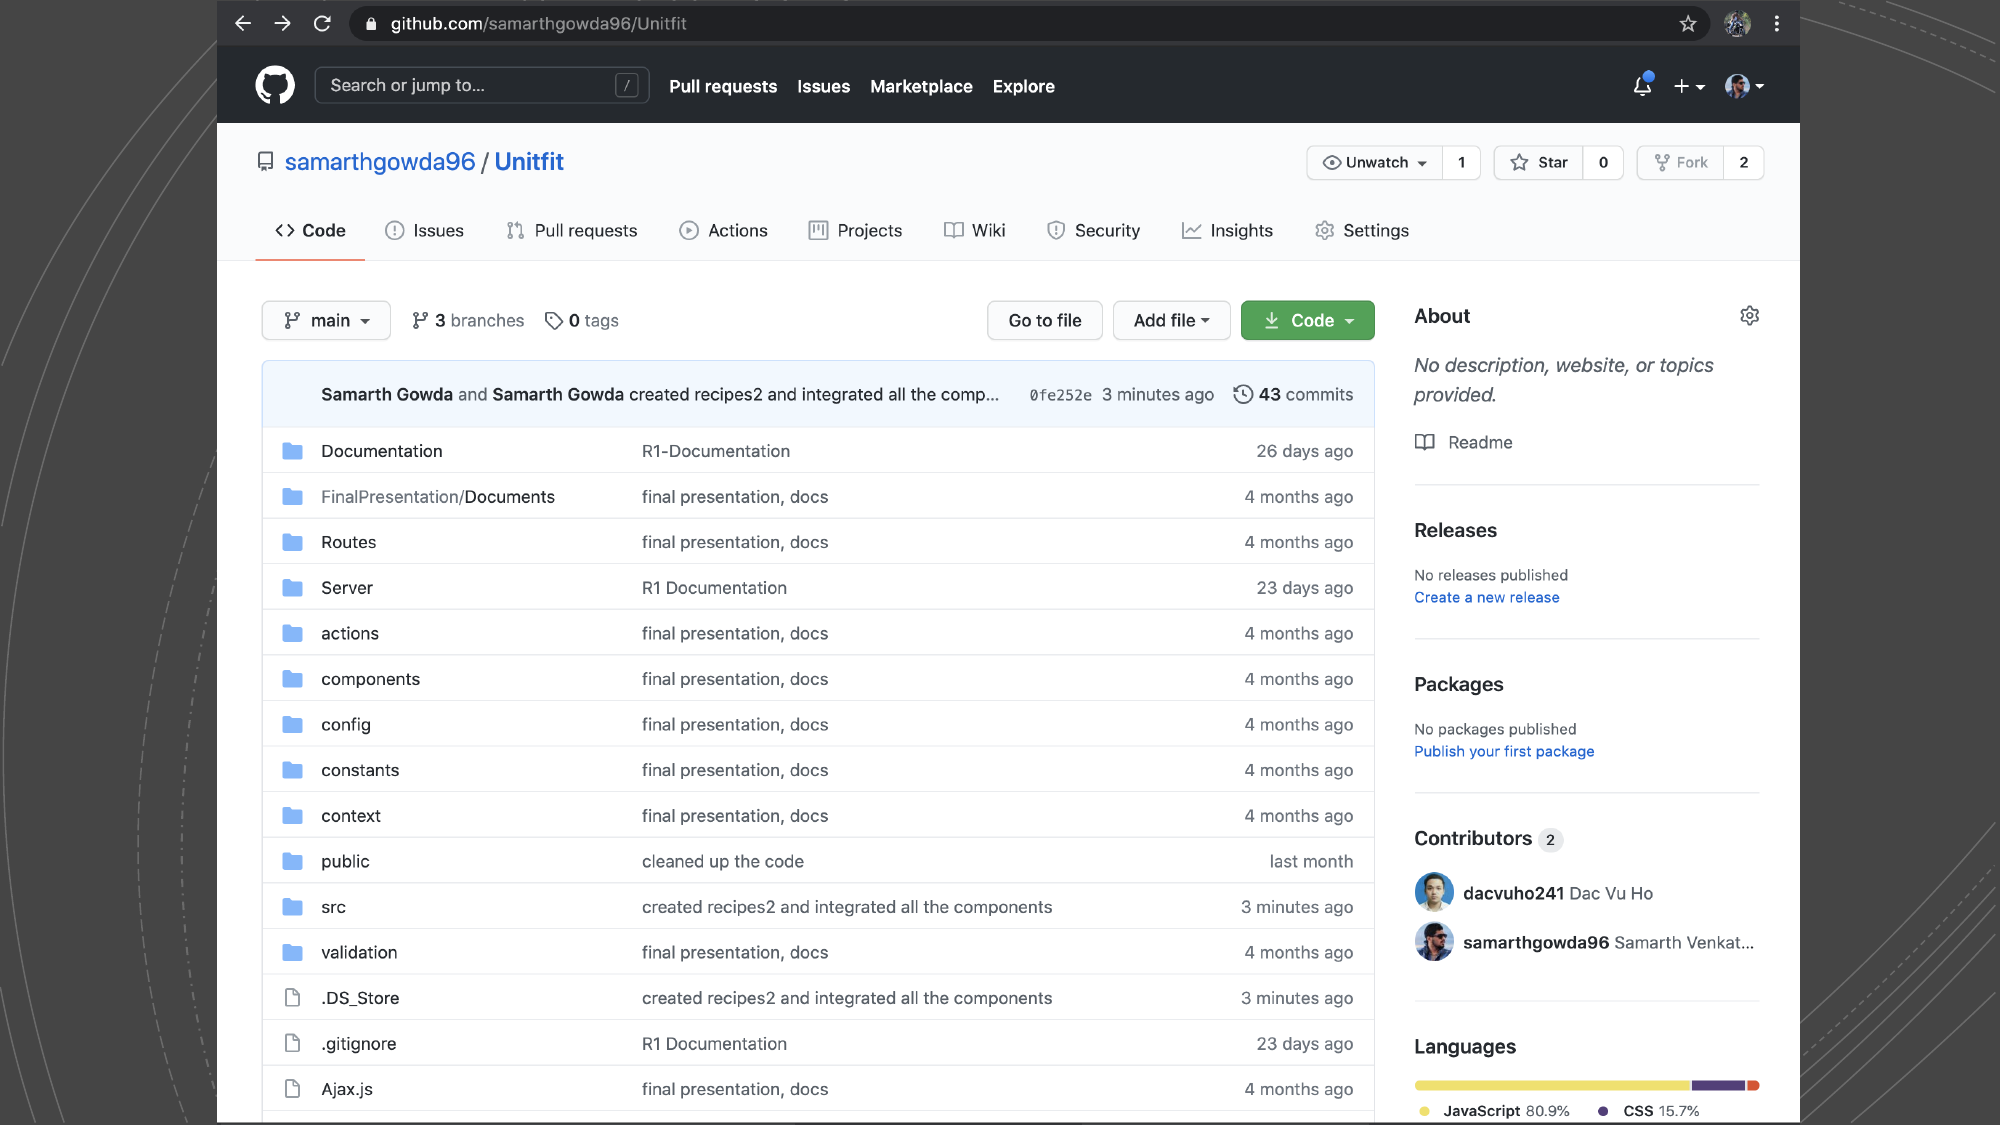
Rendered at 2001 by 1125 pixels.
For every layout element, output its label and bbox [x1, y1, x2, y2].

text_box [0, 0, 216, 1125]
picture [217, 1, 1800, 1125]
text_box [1801, 0, 1996, 1125]
